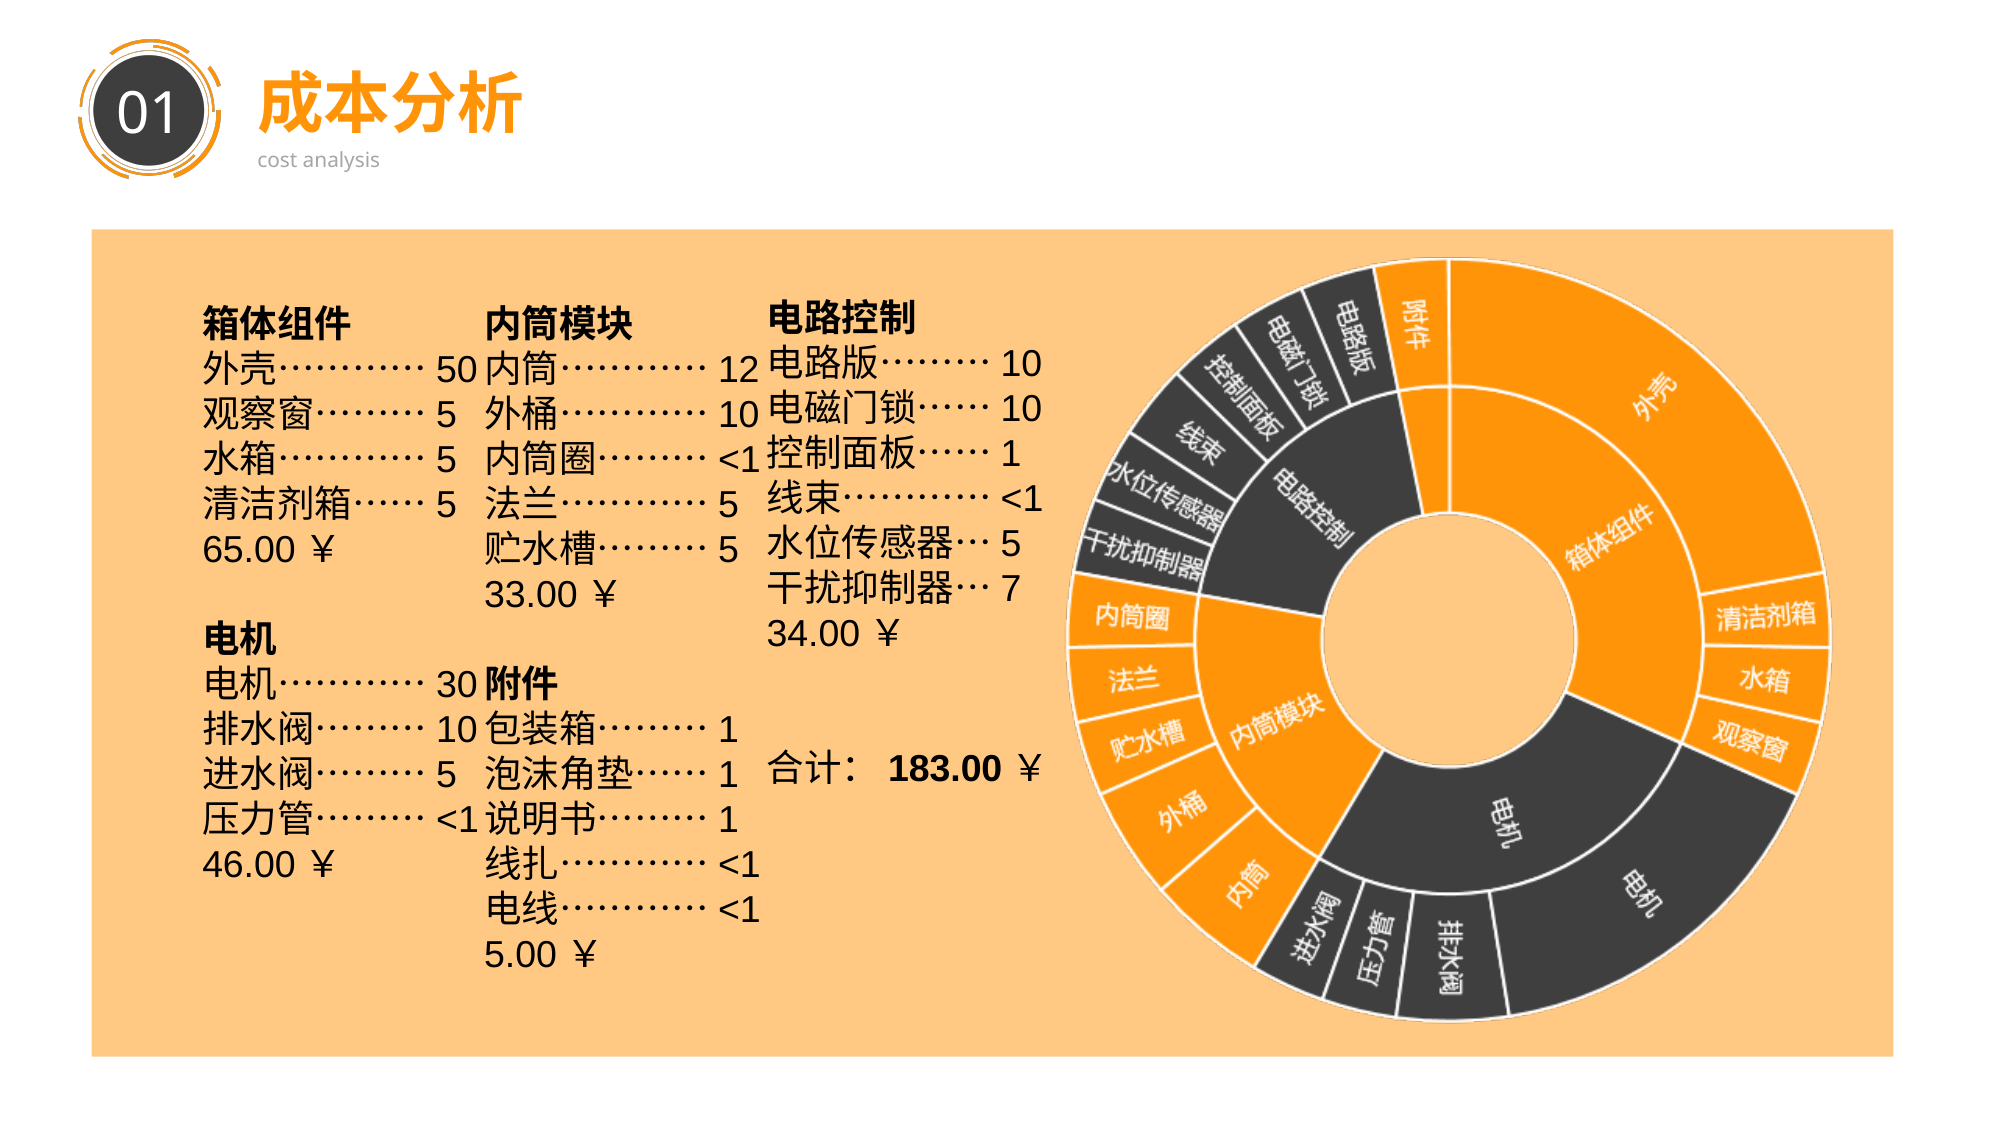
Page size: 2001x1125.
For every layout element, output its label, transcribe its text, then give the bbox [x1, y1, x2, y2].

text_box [78, 39, 1151, 181]
text_box [91, 229, 1894, 1057]
text_box 箱体组件 外壳…………50 观察窗………5 水箱…………5 清洁剂箱……5 65.00￥ 电机 电机…………30 排水阀………10 进水阀………5 压力管………<1 46.00￥ [187, 292, 469, 893]
picture [899, 247, 2000, 1036]
text_box 内筒模块 内筒…………12 外桶…………10 内筒圈………<1 法兰…………5 贮水槽………5 33.00￥ 附件 包装箱………1 泡沫角垫……1 说明书………1 线扎…………<1 电线…………<1 5.00￥ [469, 292, 854, 983]
text_box 电路控制 电路版………10 电磁门锁……10 控制面板……1 线束…………<1 水位传感器…5 干扰抑制器…7 34.00￥ 合计：183.00￥ [751, 286, 899, 797]
